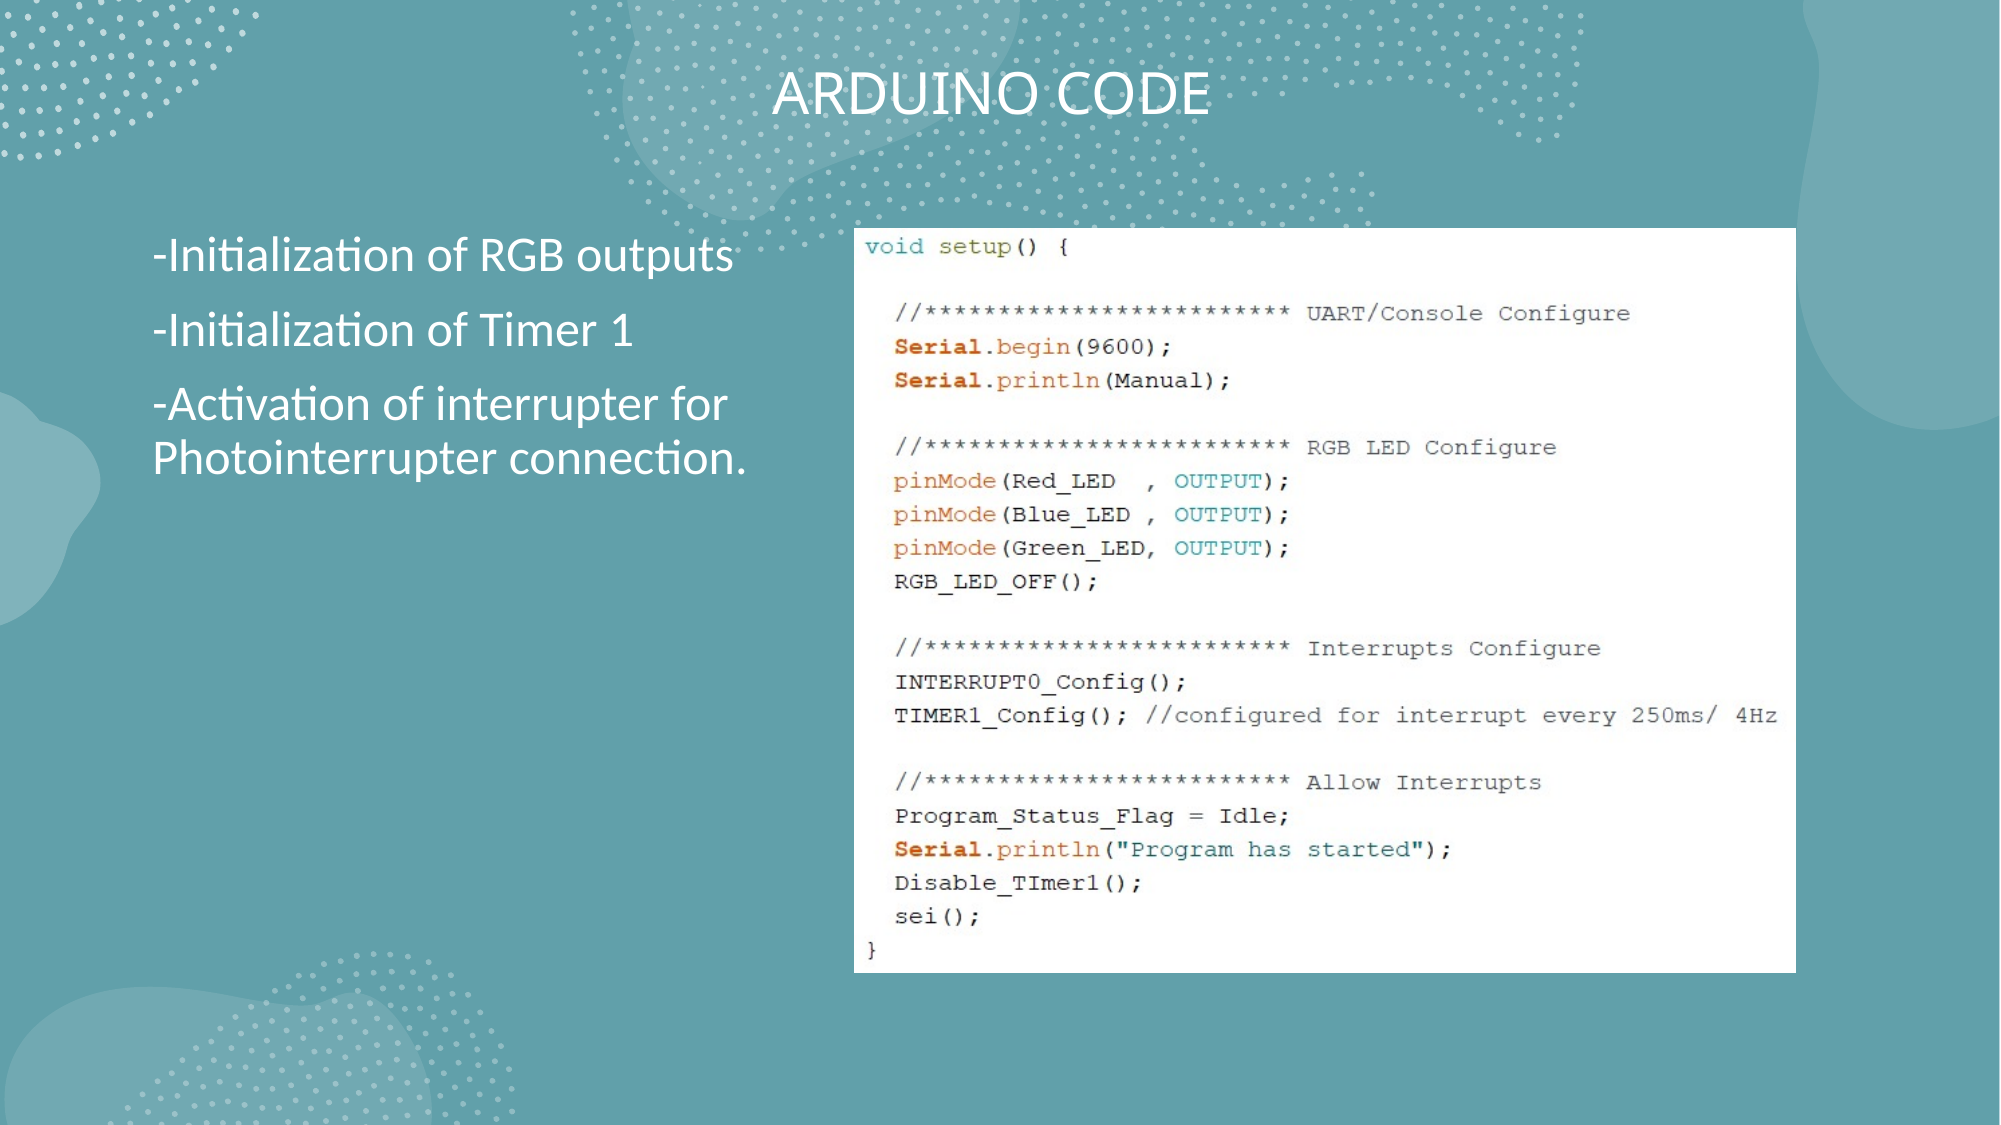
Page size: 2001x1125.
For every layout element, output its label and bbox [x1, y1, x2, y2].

picture [854, 228, 1796, 973]
text_box [0, 0, 2000, 1125]
